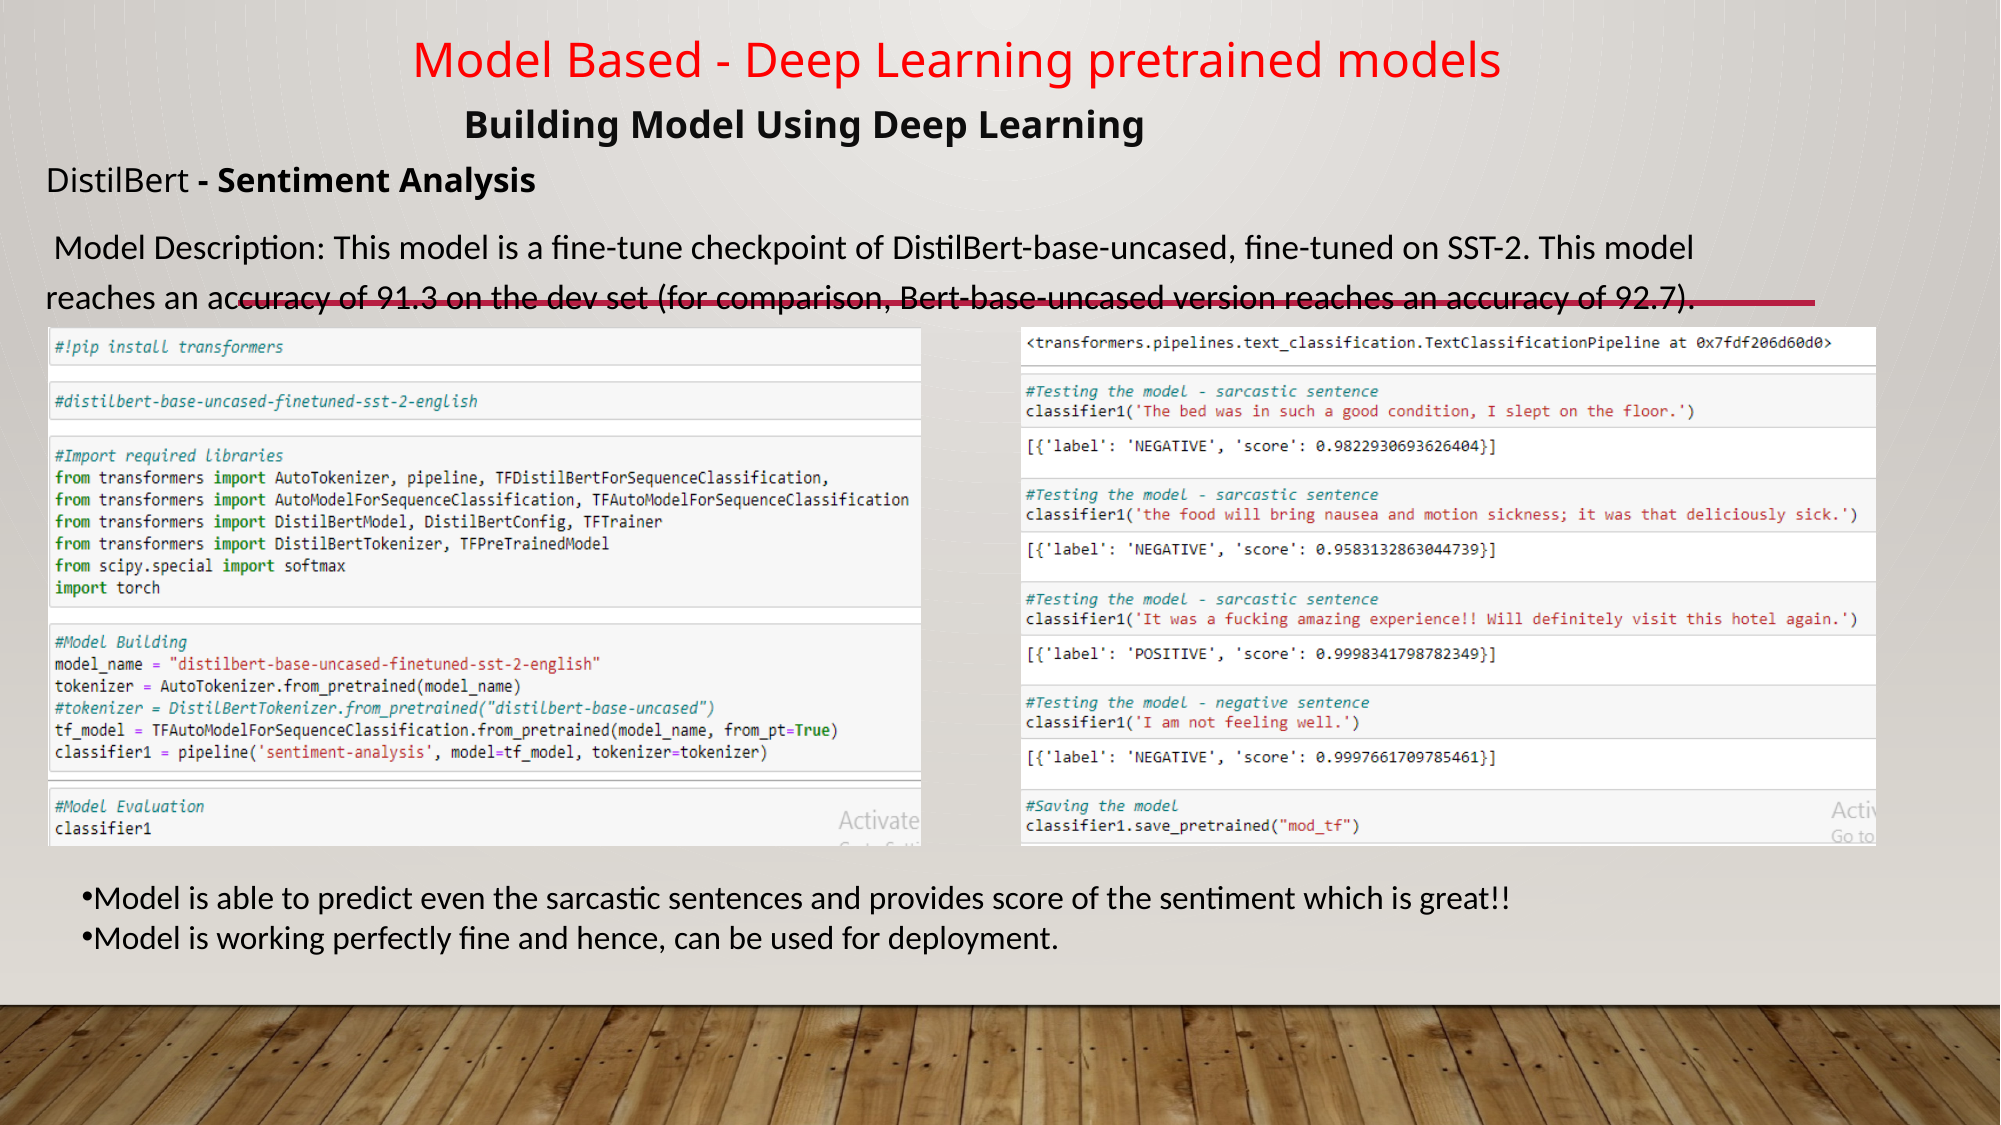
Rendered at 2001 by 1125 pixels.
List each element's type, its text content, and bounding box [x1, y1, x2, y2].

text_box Model is able to predict even the sarcastic sentences and provides score of the sentiment which is great!! Model is working perfectly fine and hence, can be used for deployment. [66, 868, 1876, 964]
list DistilBert - Sentiment Analysis Model Description: This model is a fine-tune checkpoint of DistilBert-base-uncased, fine-tuned on SST-2. This model reaches an accuracy of 91.3 on the dev set (for comparison, Bert-base-uncased version reaches an accuracy of 92.7). [30, 143, 1756, 328]
picture [48, 327, 922, 846]
picture [1021, 327, 1877, 846]
text_box Model Based - Deep Learning pretrained models [397, 22, 1519, 95]
title Building Model Using Deep Learning [439, 98, 2000, 156]
picture [0, 1005, 2000, 1125]
